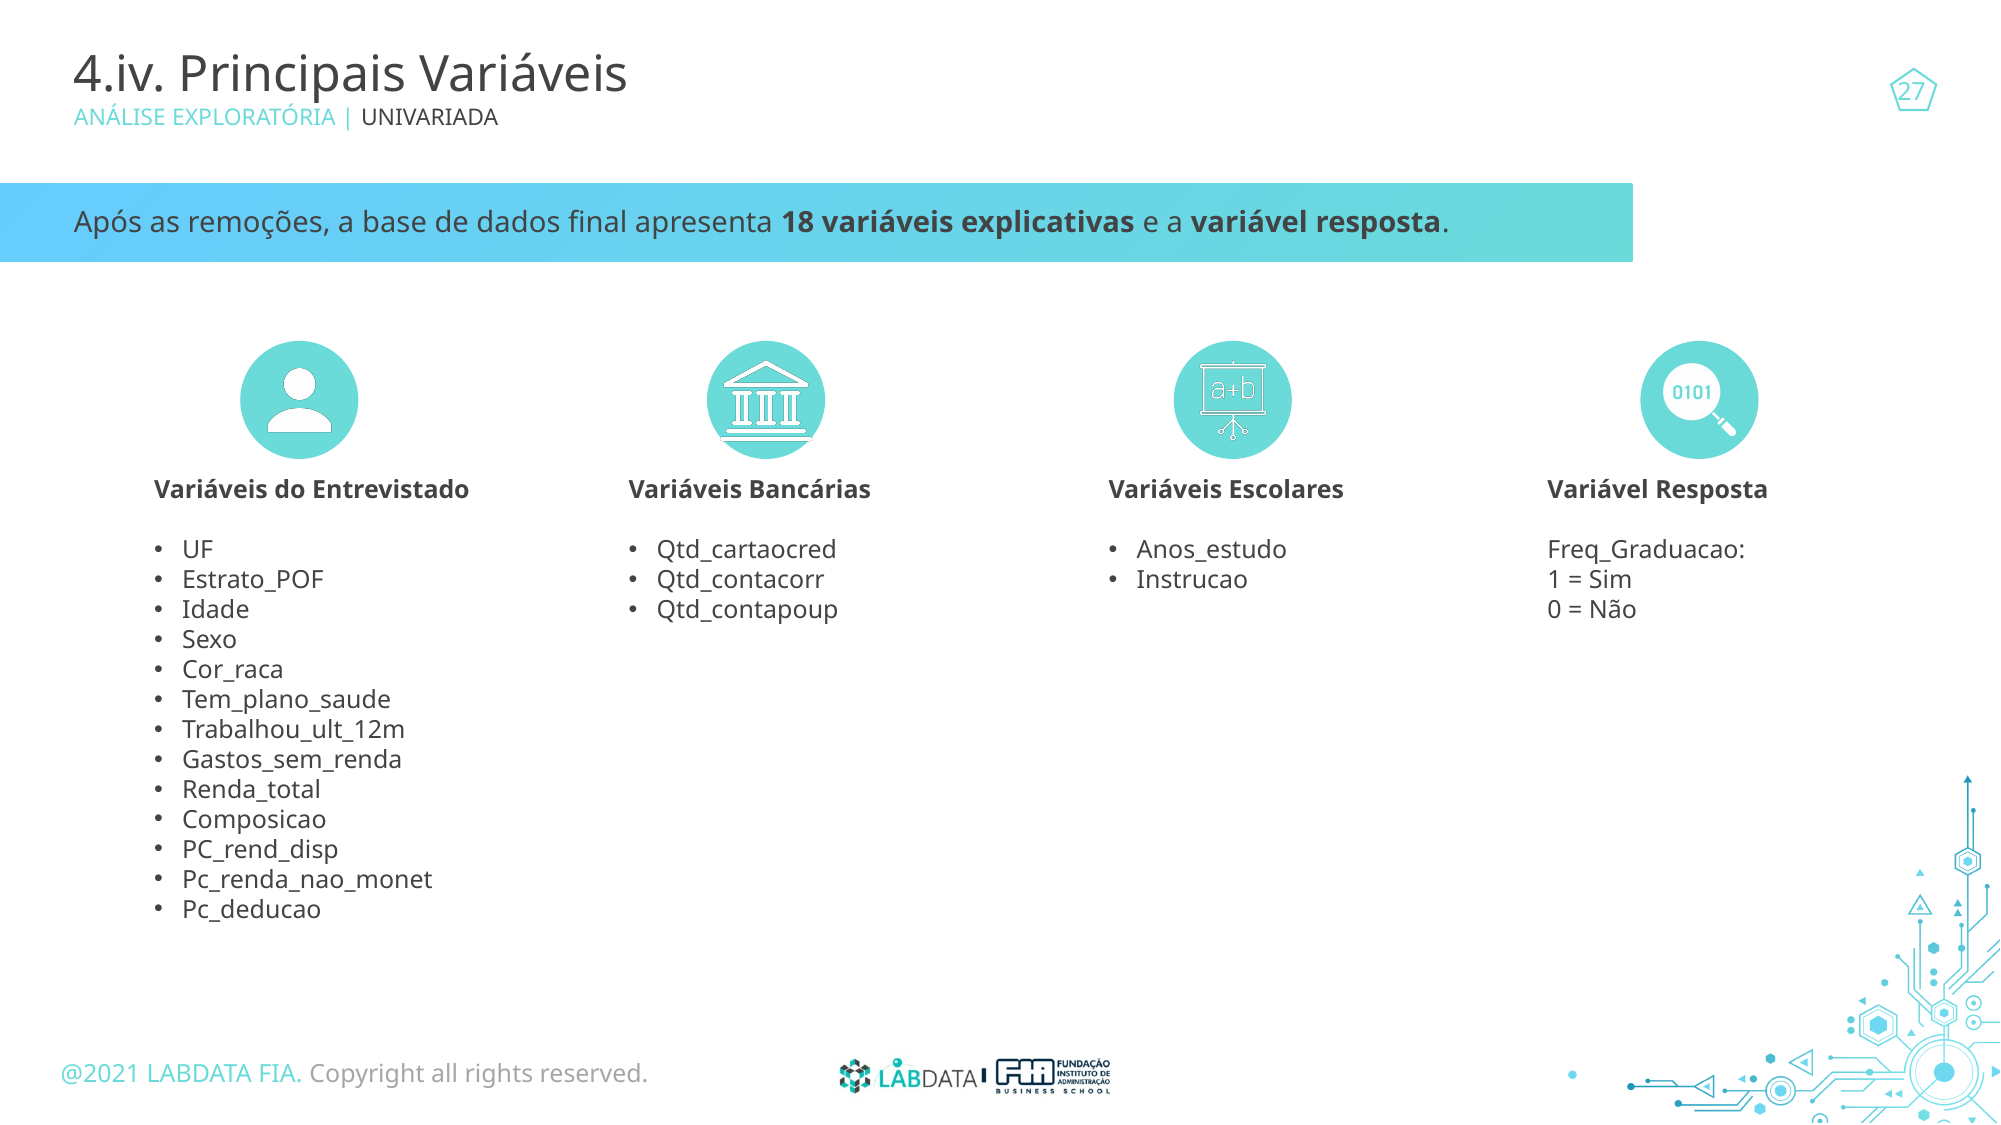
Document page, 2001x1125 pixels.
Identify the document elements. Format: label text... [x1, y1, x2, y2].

text_box [1890, 67, 1938, 112]
text_box Variáveis Escolares Anos_estudo Instrucao [1093, 458, 1372, 968]
text_box Variáveis do Entrevistado UF Estrato_POF Idade Sexo Cor_raca Tem_plano_saude Trabalhou_ult_12m Gastos_sem_renda Renda_total Composicao PC_rend_disp Pc_renda_nao_monet Pc_deducao [139, 459, 487, 1112]
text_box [1173, 340, 1292, 459]
text_box Após as remoções, a base de dados final apresenta 18 variáveis explicativas e a variável resposta. [58, 195, 1544, 246]
text_box 4.iv. Principais Variáveis ANÁLISE EXPLORATÓRIA | UNIVARIADA [58, 27, 1146, 145]
slide_number @2021 LABDATA FIA. Copyright all rights reserved. [45, 1042, 139, 1103]
text_box Variáveis Bancárias Qtd_cartaocred Qtd_contacorr Qtd_contapoup [613, 458, 923, 678]
picture [1567, 775, 2000, 1123]
text_box 27 [1877, 62, 1941, 123]
text_box Variável Resposta Freq_Graduacao: 1 = Sim 0 = Não [1532, 458, 1866, 701]
picture [1640, 340, 1759, 459]
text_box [706, 340, 826, 459]
text_box [0, 182, 1633, 263]
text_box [240, 340, 359, 459]
picture [835, 1046, 1116, 1101]
slide_number @2021 LABDATA FIA. Copyright all rights reserved. [487, 1042, 721, 1103]
